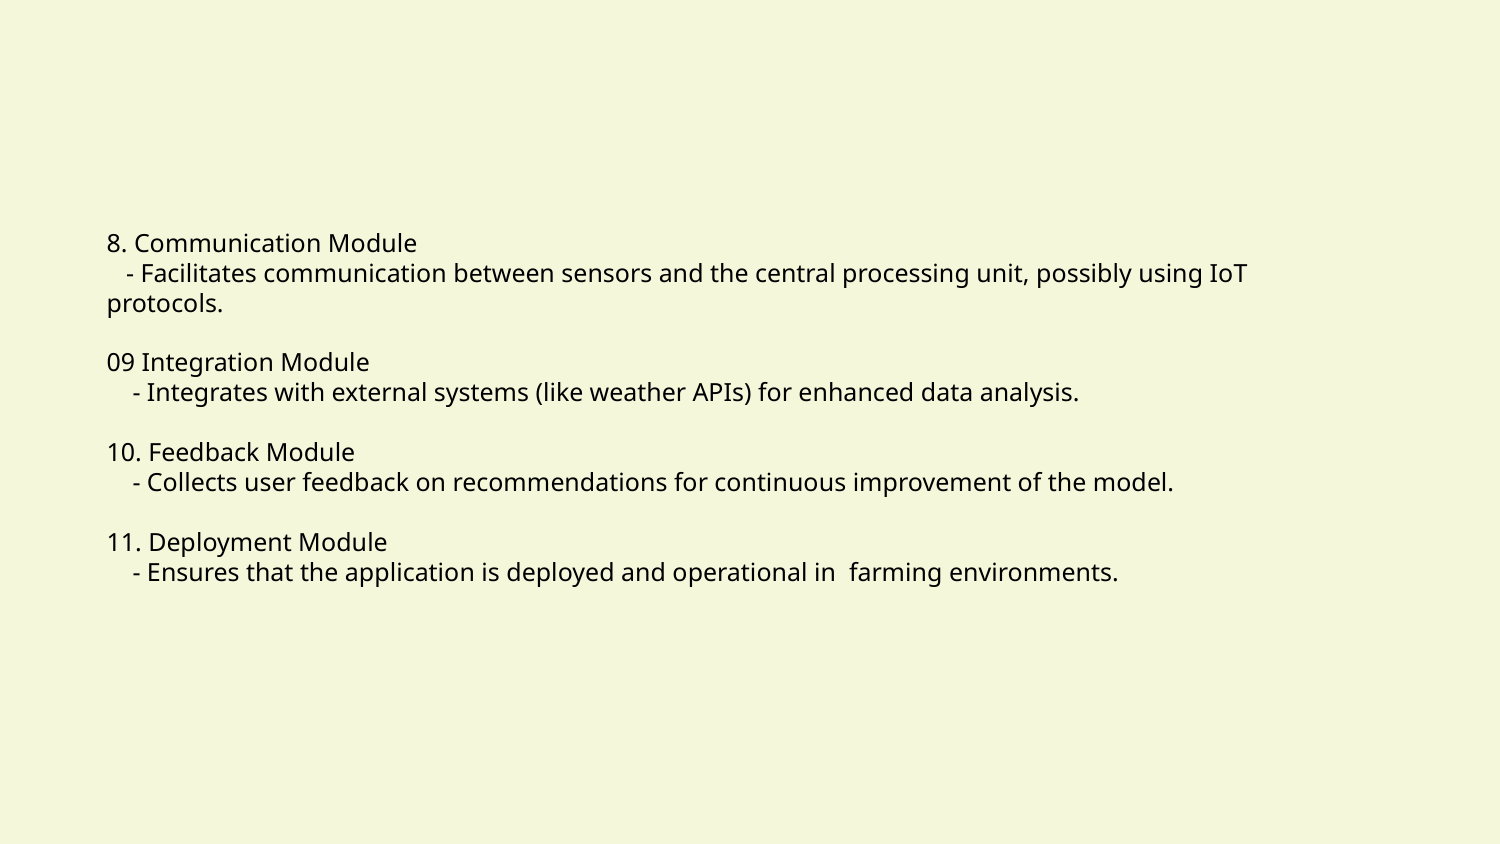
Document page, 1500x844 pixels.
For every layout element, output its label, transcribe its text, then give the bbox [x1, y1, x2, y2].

text_box 8. Communication Module - Facilitates communication between sensors and the central processing unit, possibly using IoT protocols. 09 Integration Module - Integrates with external systems (like weather APIs) for enhanced data analysis. 10. Feedback Module - Collects user feedback on recommendations for continuous improvement of the model. 11. Deployment Module - Ensures that the application is deployed and operational in farming environments. [91, 189, 1340, 624]
